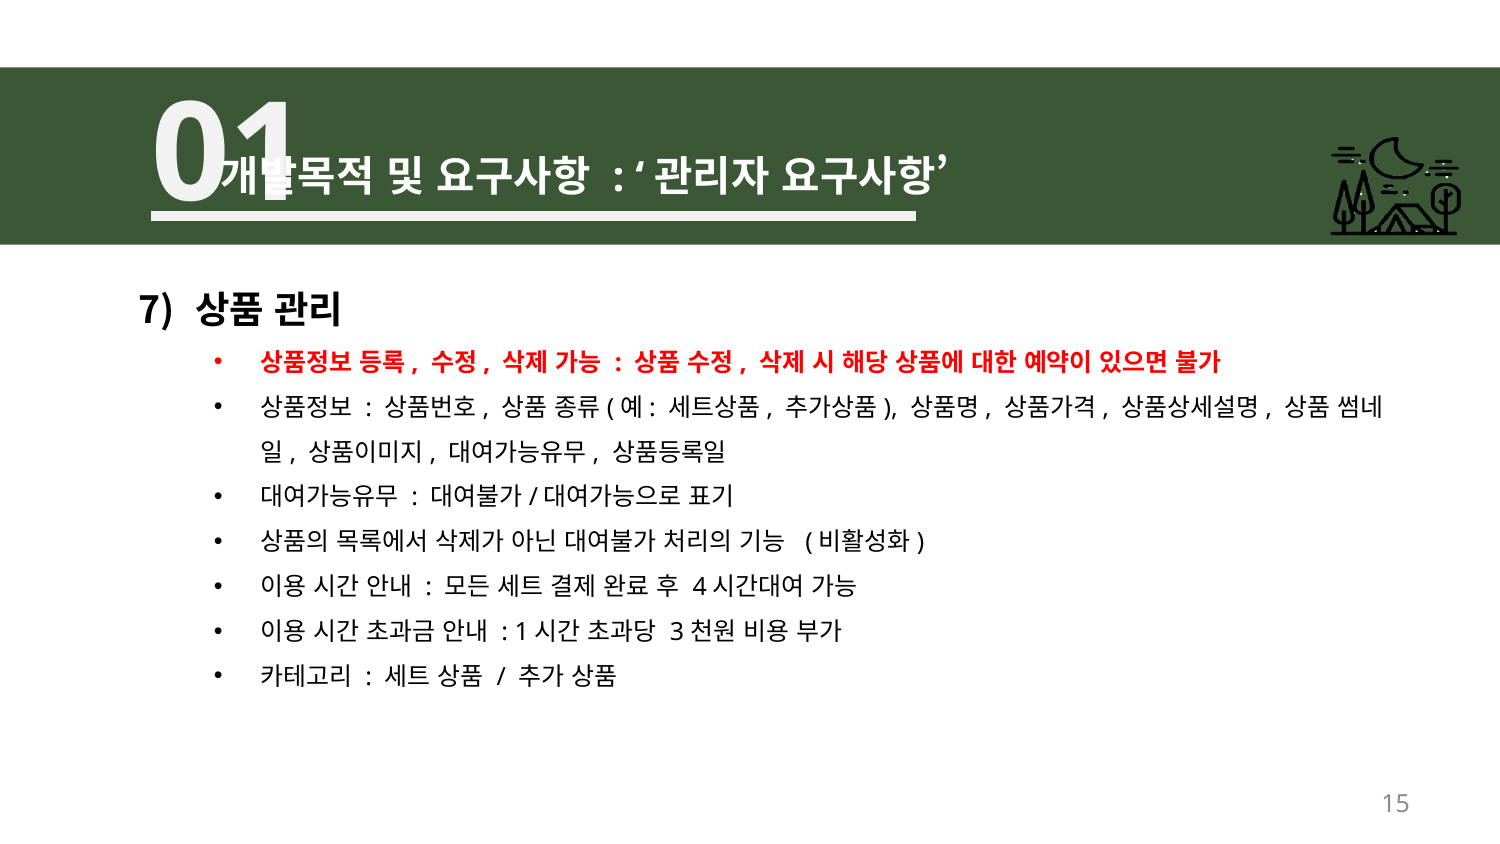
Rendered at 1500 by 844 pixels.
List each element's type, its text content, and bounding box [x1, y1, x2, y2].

text_box [0, 65, 1500, 247]
text_box [99, 247, 1450, 773]
text_box 01 [136, 55, 932, 236]
picture [1303, 125, 1483, 245]
text_box 개발목적 및 요구사항 : ‘관리자 요구사항’ [206, 142, 1022, 208]
slide_number 15 [1074, 782, 1425, 827]
text_box 상품 관리 상품정보 등록, 수정, 삭제 가능 : 상품 수정, 삭제 시 해당 상품에 대한 예약이 있으면 불가 상품정보 : 상품번호, 상품 종류(예: 세트상품, 추가상품), 상품명, 상품가격, 상품상세설명, 상품 썸네일, 상품이미지, 대여가능유무, 상품등록일 대여가능유무 : 대여불가/대여가능으로 표기 상품의 목록에서 삭제가 아닌 대여불가 처리의 기능 (비활성화) 이용 시간 안내 : 모든 세트 결제 완료 후 4시간대여 가능 이용 시간 초과금 안내 : 1시간 초과당 3천원 비용 부가 카테고리 : 세트 상품 / 추가 상품 [123, 256, 1424, 766]
